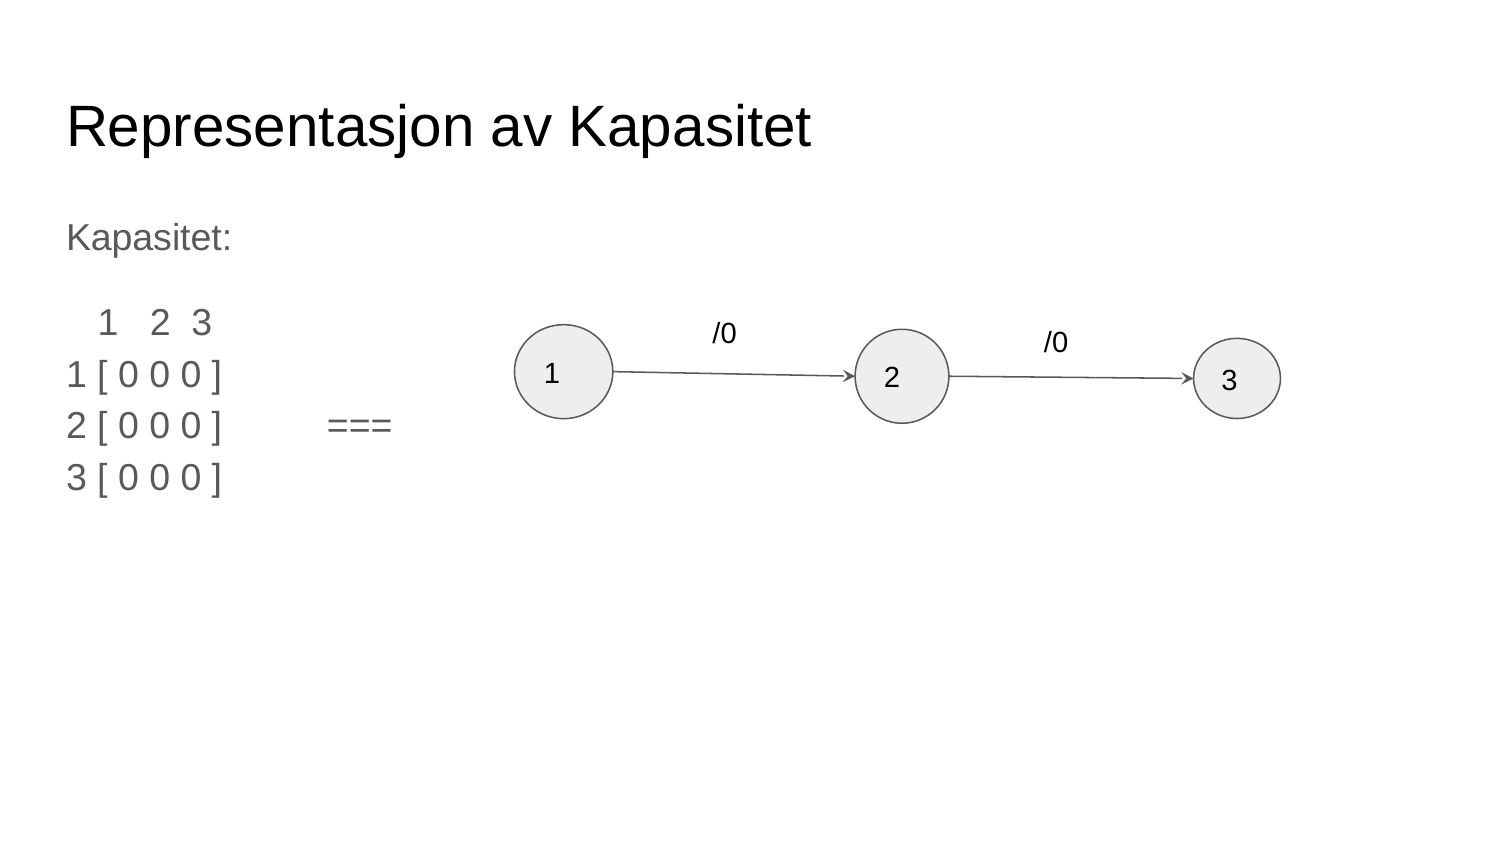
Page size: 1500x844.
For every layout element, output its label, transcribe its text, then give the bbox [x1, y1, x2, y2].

text_box 2 [855, 329, 949, 424]
text_box 1 [514, 324, 613, 419]
title Representasjon av Kapasitet [51, 72, 1449, 167]
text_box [948, 375, 1194, 379]
text_box 3 [1193, 338, 1281, 419]
list Kapasitet: 1 2 3 1 [ 0 0 0 ] 2 [ 0 0 0 ] === 3 [ 0 0 0 ] [51, 191, 1449, 752]
text_box /0 [1028, 308, 1087, 359]
text_box /0 [697, 299, 772, 350]
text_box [612, 371, 856, 377]
